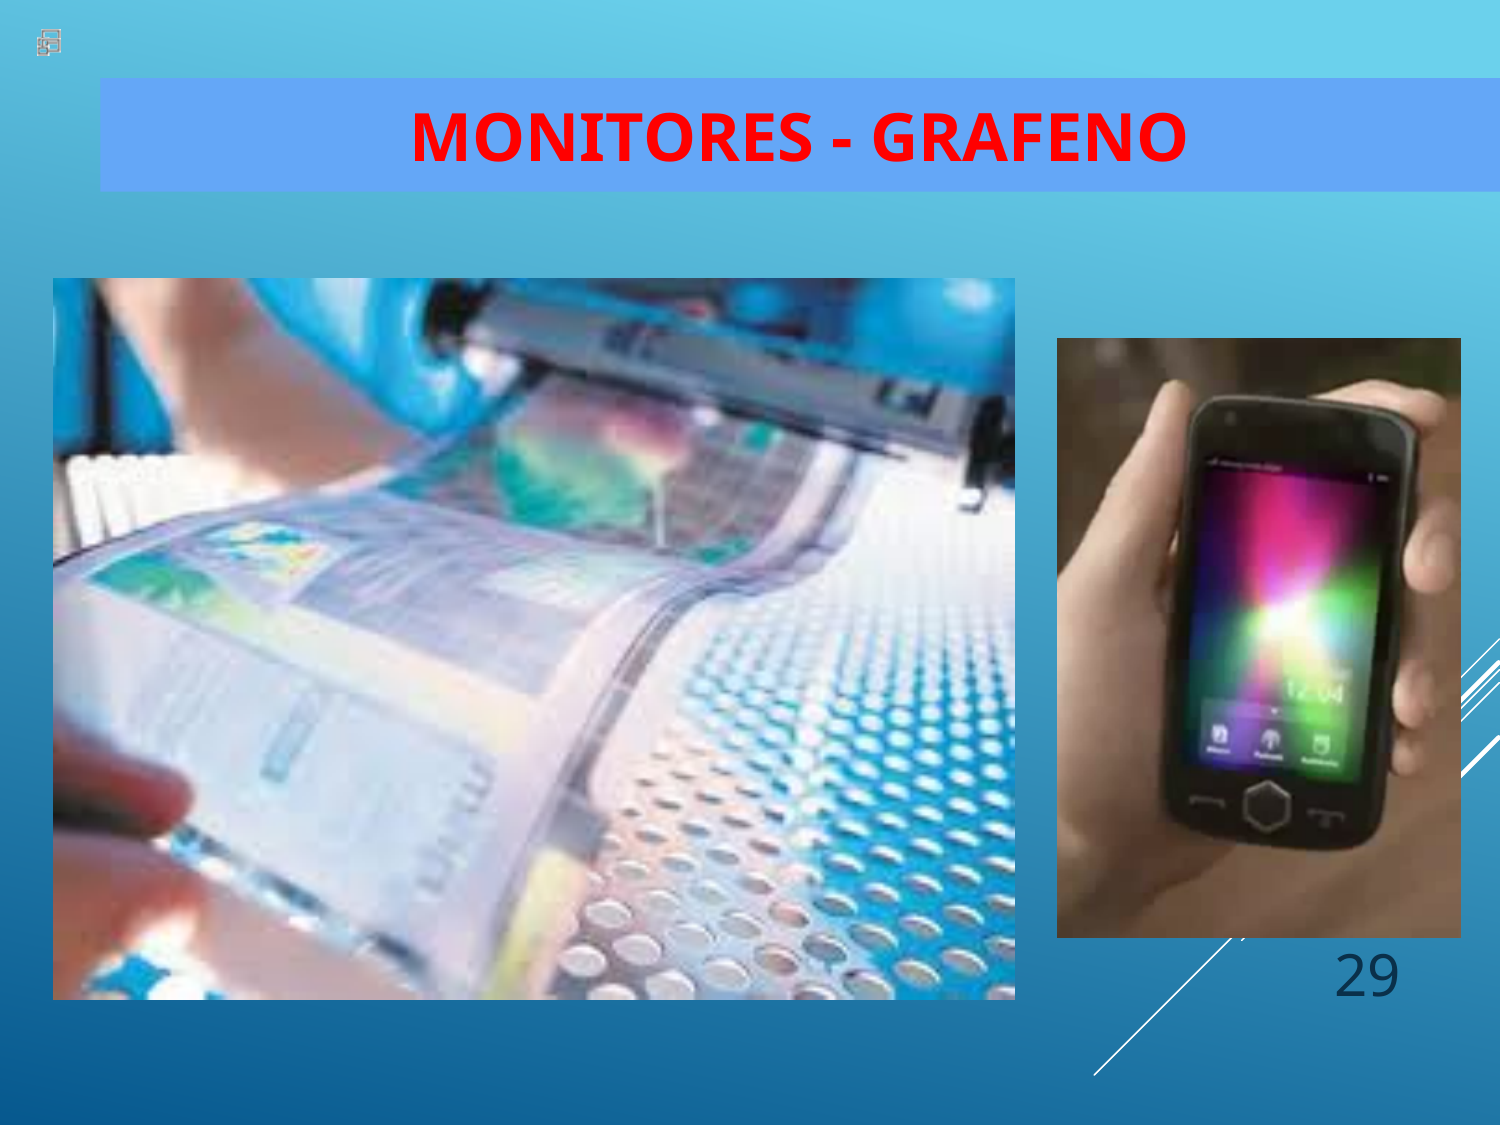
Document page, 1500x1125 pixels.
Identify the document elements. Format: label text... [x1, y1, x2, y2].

slide_number 29 [1275, 939, 1416, 1025]
picture [37, 29, 62, 57]
picture [1056, 337, 1461, 939]
text_box Monitores - Grafeno [100, 78, 1500, 192]
picture [52, 278, 1016, 1000]
picture [52, 296, 63, 385]
